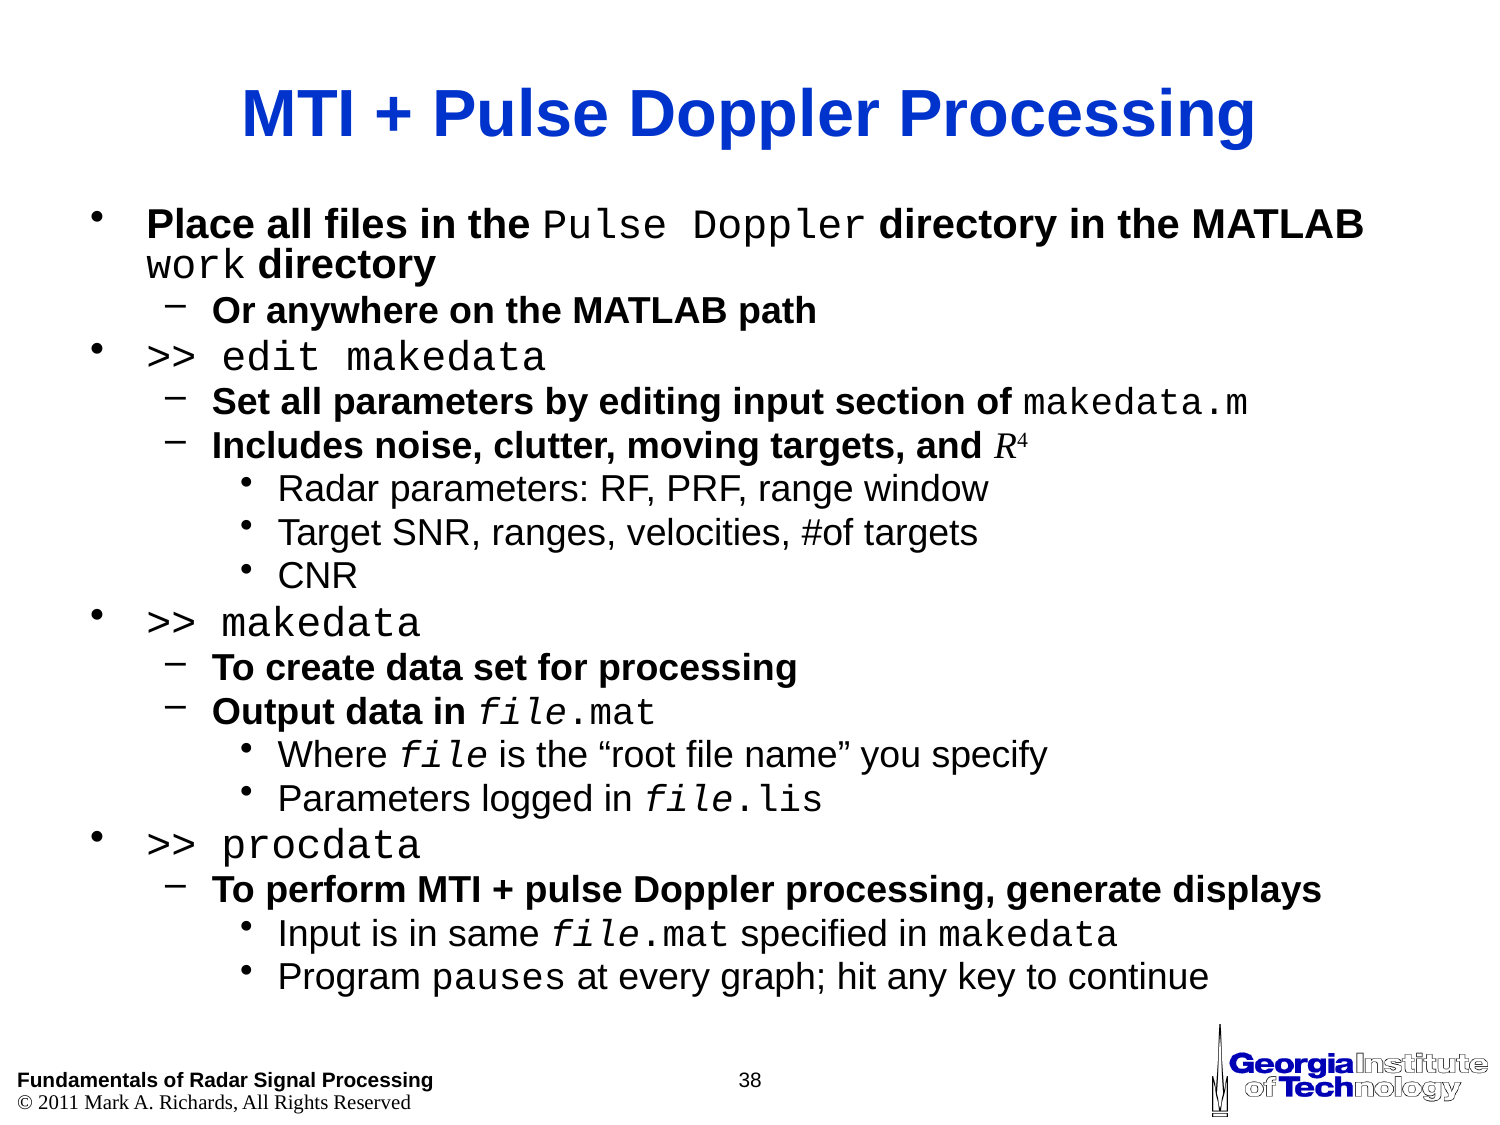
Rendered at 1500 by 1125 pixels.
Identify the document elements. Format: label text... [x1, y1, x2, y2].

list Place all files in the Pulse Doppler directory in the MATLAB work directory Or anywhere on the MATLAB path >> edit makedata Set all parameters by editing input section of makedata.m Includes noise, clutter, moving targets, and R4 Radar parameters: RF, PRF, range window Target SNR, ranges, velocities, #of targets CNR >> makedata To create data set for processing Output data in file.mat Where file is the “root file name” you specify Parameters logged in file.lis >> procdata To perform MTI + pulse Doppler processing, generate displays Input is in same file.mat specified in makedata Program pauses at every graph; hit any key to continue [74, 199, 1426, 943]
title MTI + Pulse Doppler Processing [74, 44, 1426, 176]
slide_number 38 [574, 1059, 926, 1113]
picture [1212, 1024, 1488, 1117]
